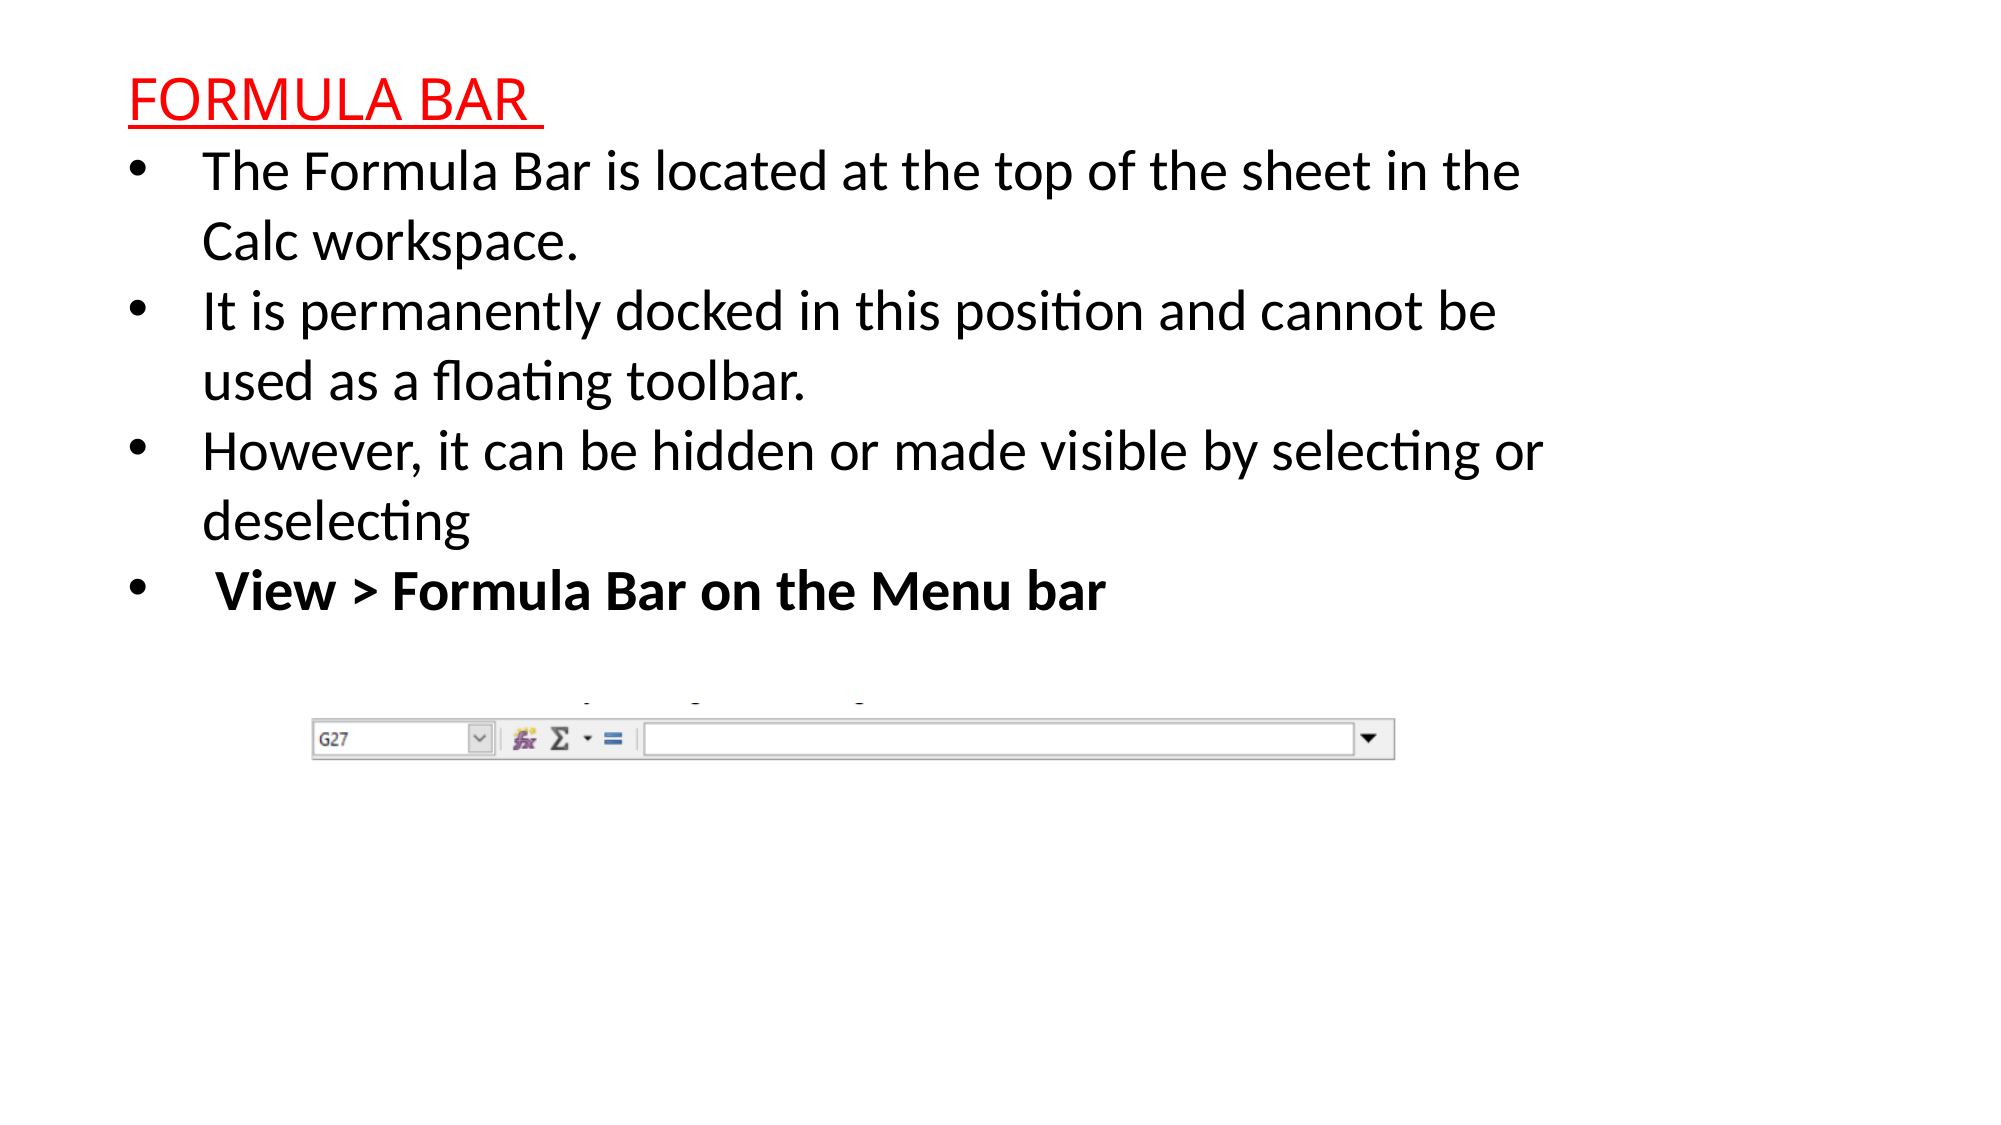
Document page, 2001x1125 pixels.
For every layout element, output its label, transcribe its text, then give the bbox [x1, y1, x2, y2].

picture [274, 703, 1478, 773]
text_box FORMULA BAR The Formula Bar is located at the top of the sheet in the Calc workspace. It is permanently docked in this position and cannot be used as a floating toolbar. However, it can be hidden or made visible by selecting or deselecting View > Formula Bar on the Menu bar [112, 54, 1613, 630]
